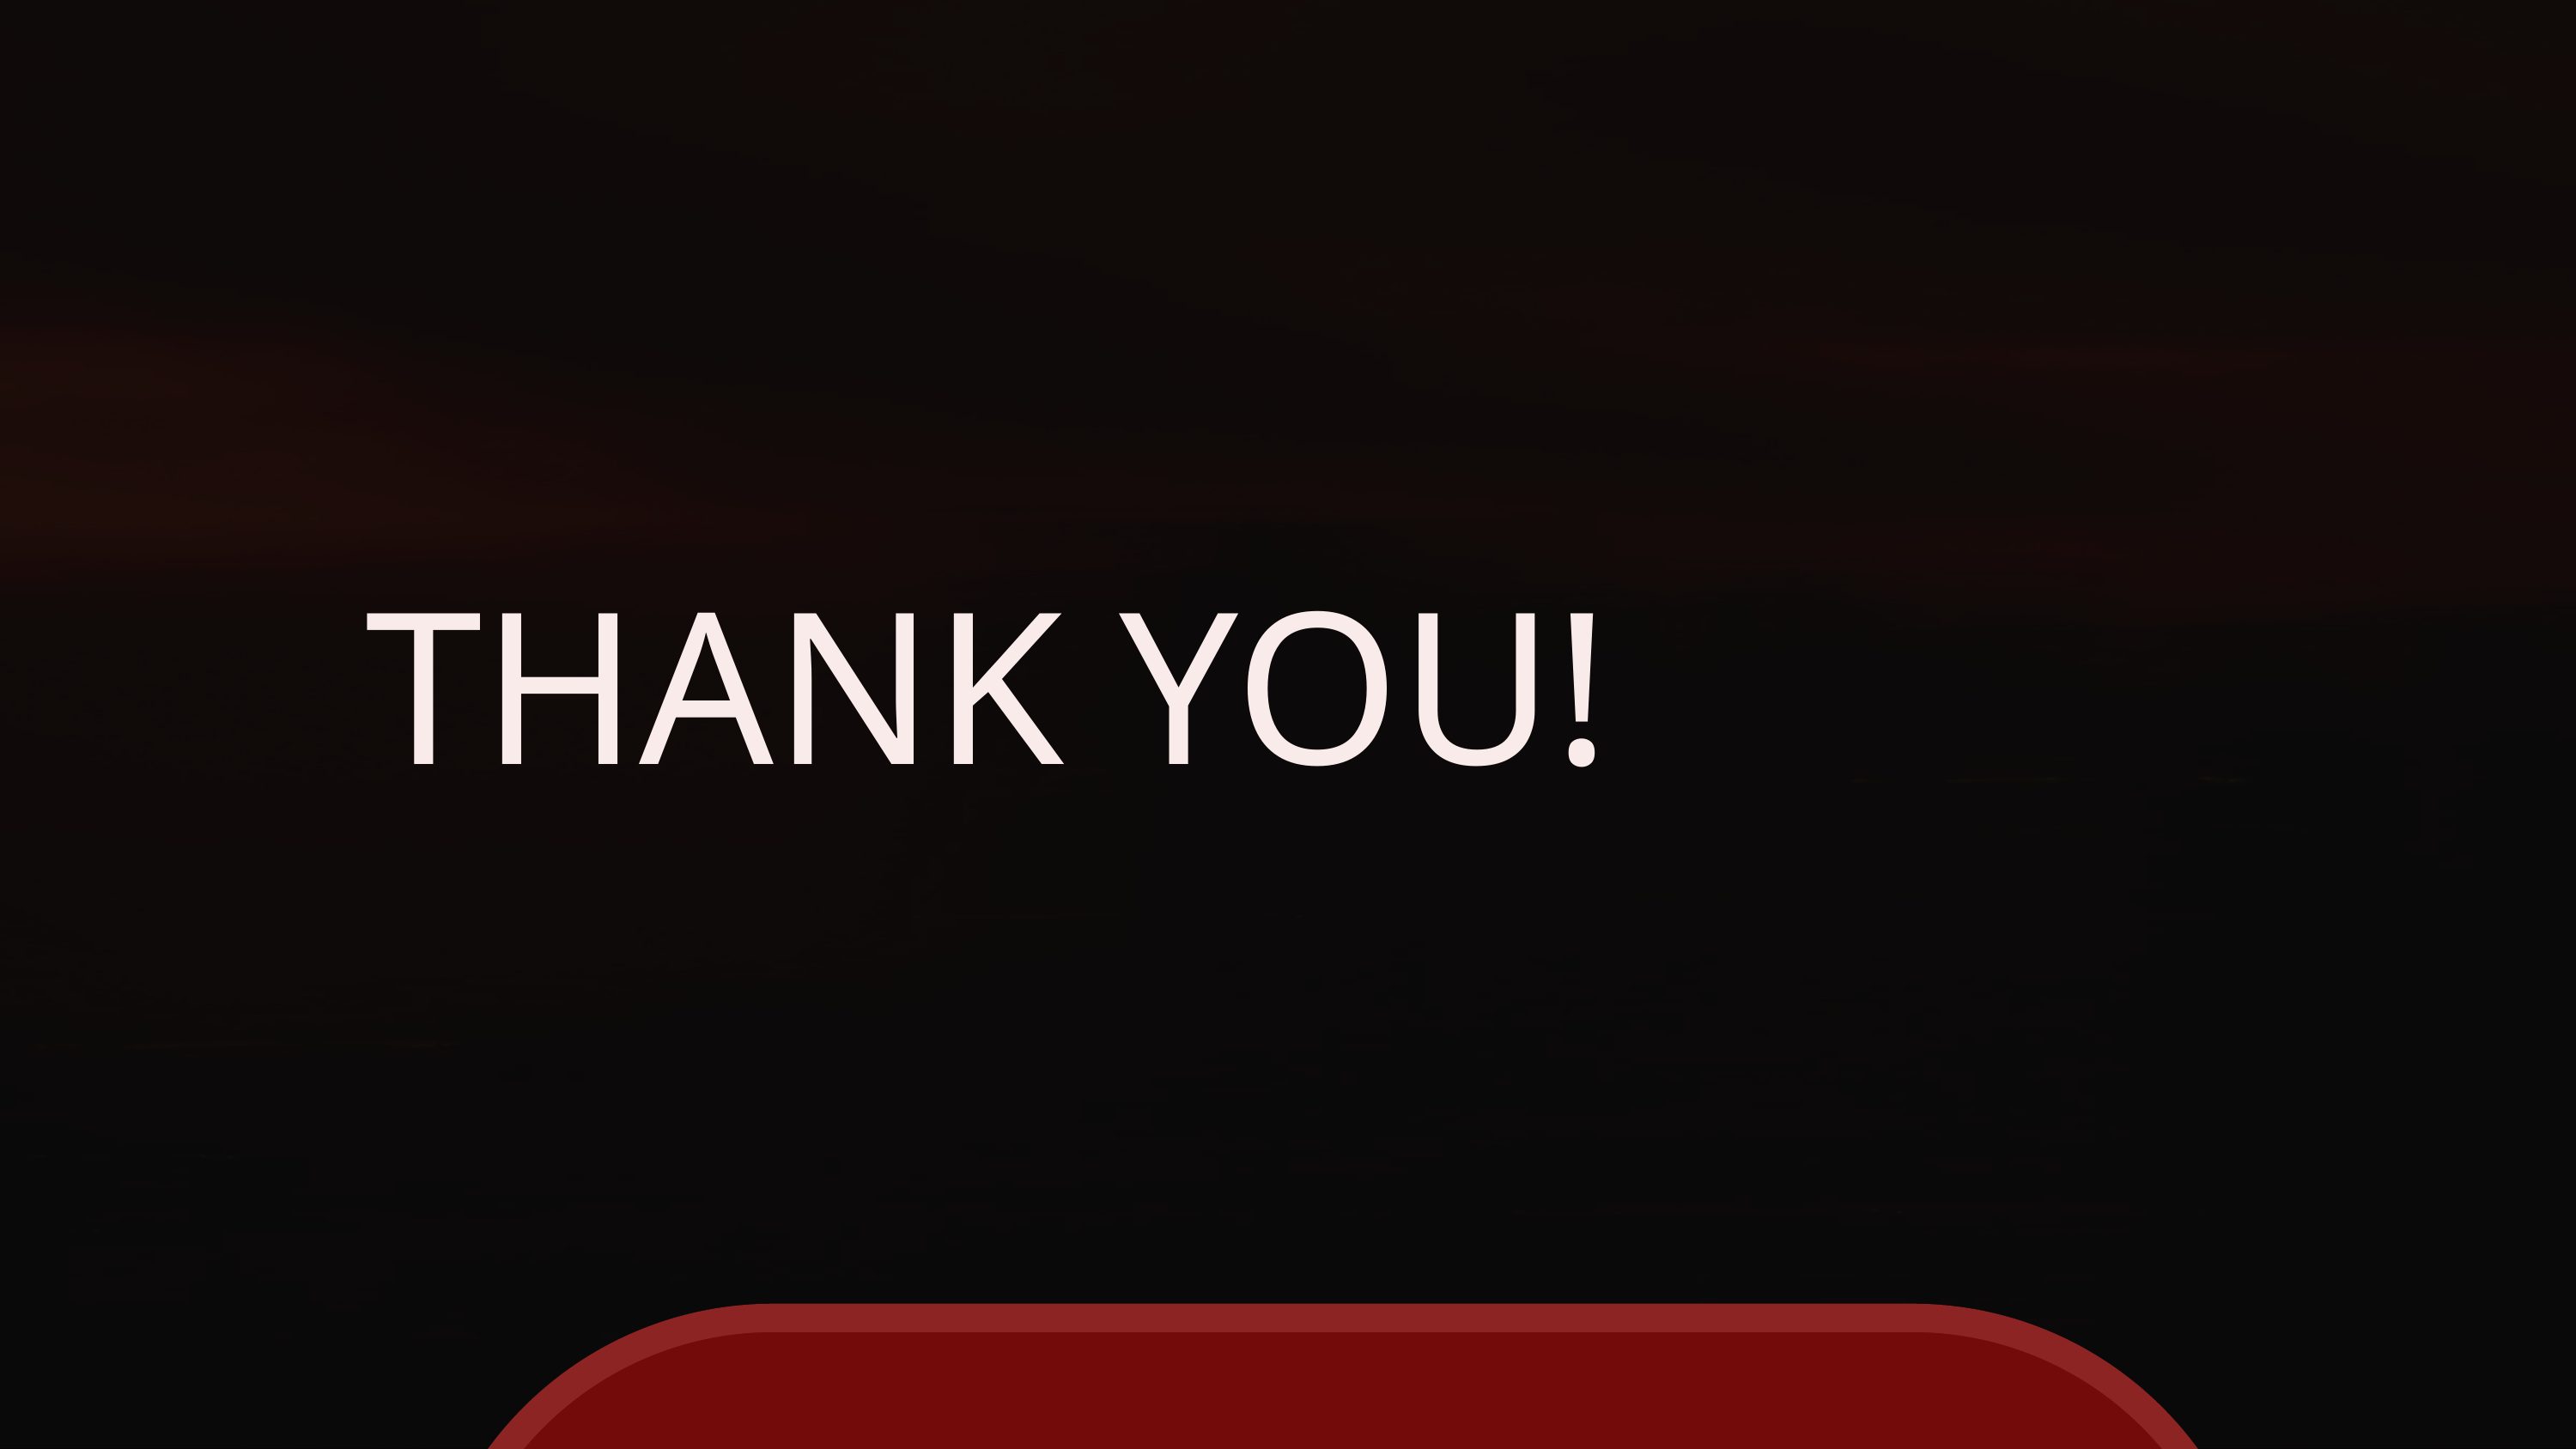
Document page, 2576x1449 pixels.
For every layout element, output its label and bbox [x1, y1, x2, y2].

text_box [364, 549, 2321, 900]
text_box [420, 1303, 2266, 1449]
text_box [0, 0, 2576, 1449]
